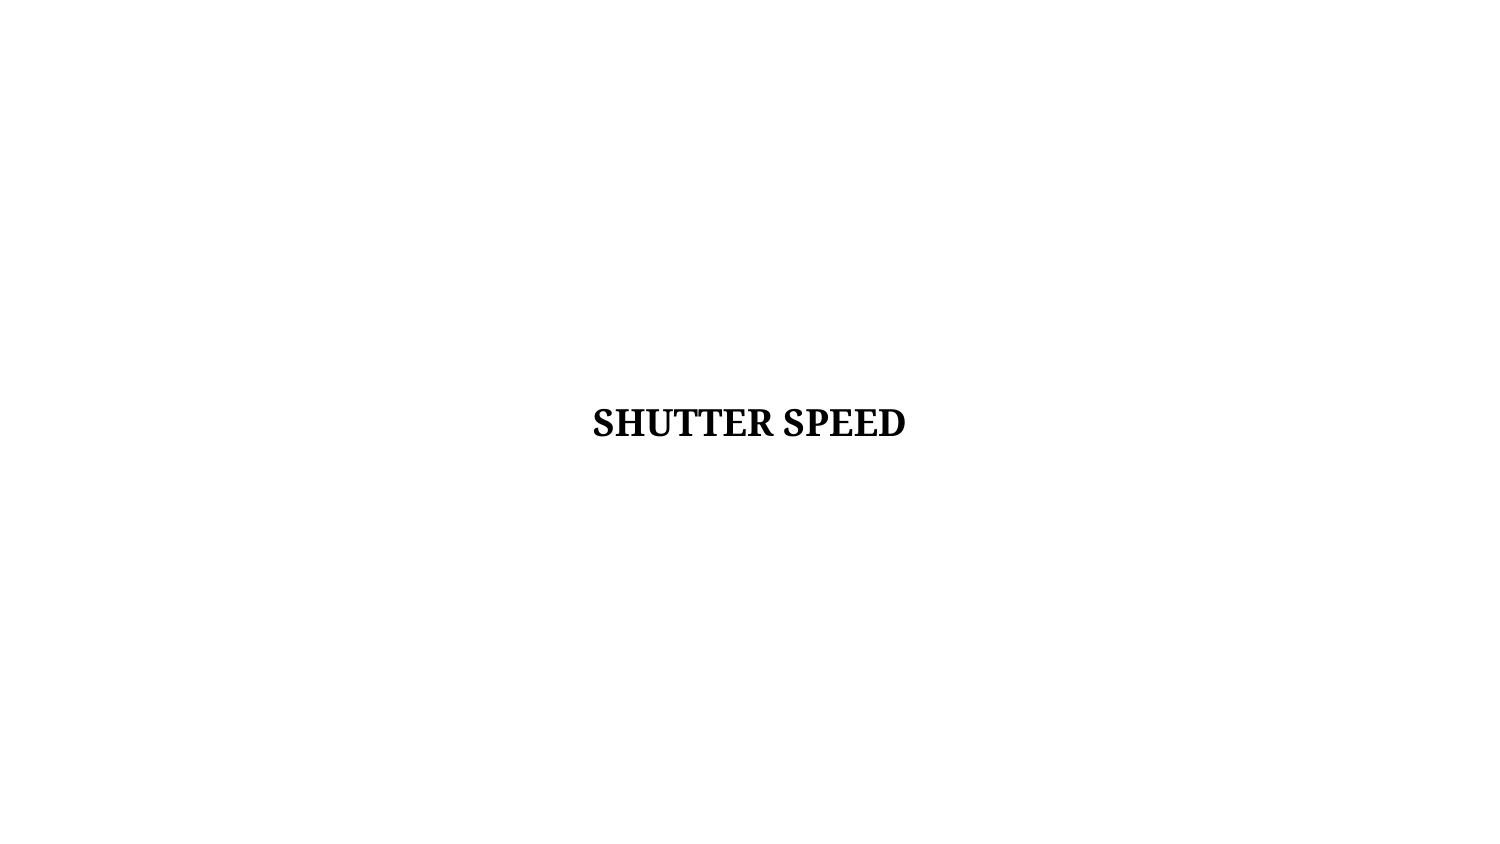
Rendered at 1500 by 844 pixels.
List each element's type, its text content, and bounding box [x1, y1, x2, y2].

title SHUTTER SPEED [51, 352, 1449, 491]
